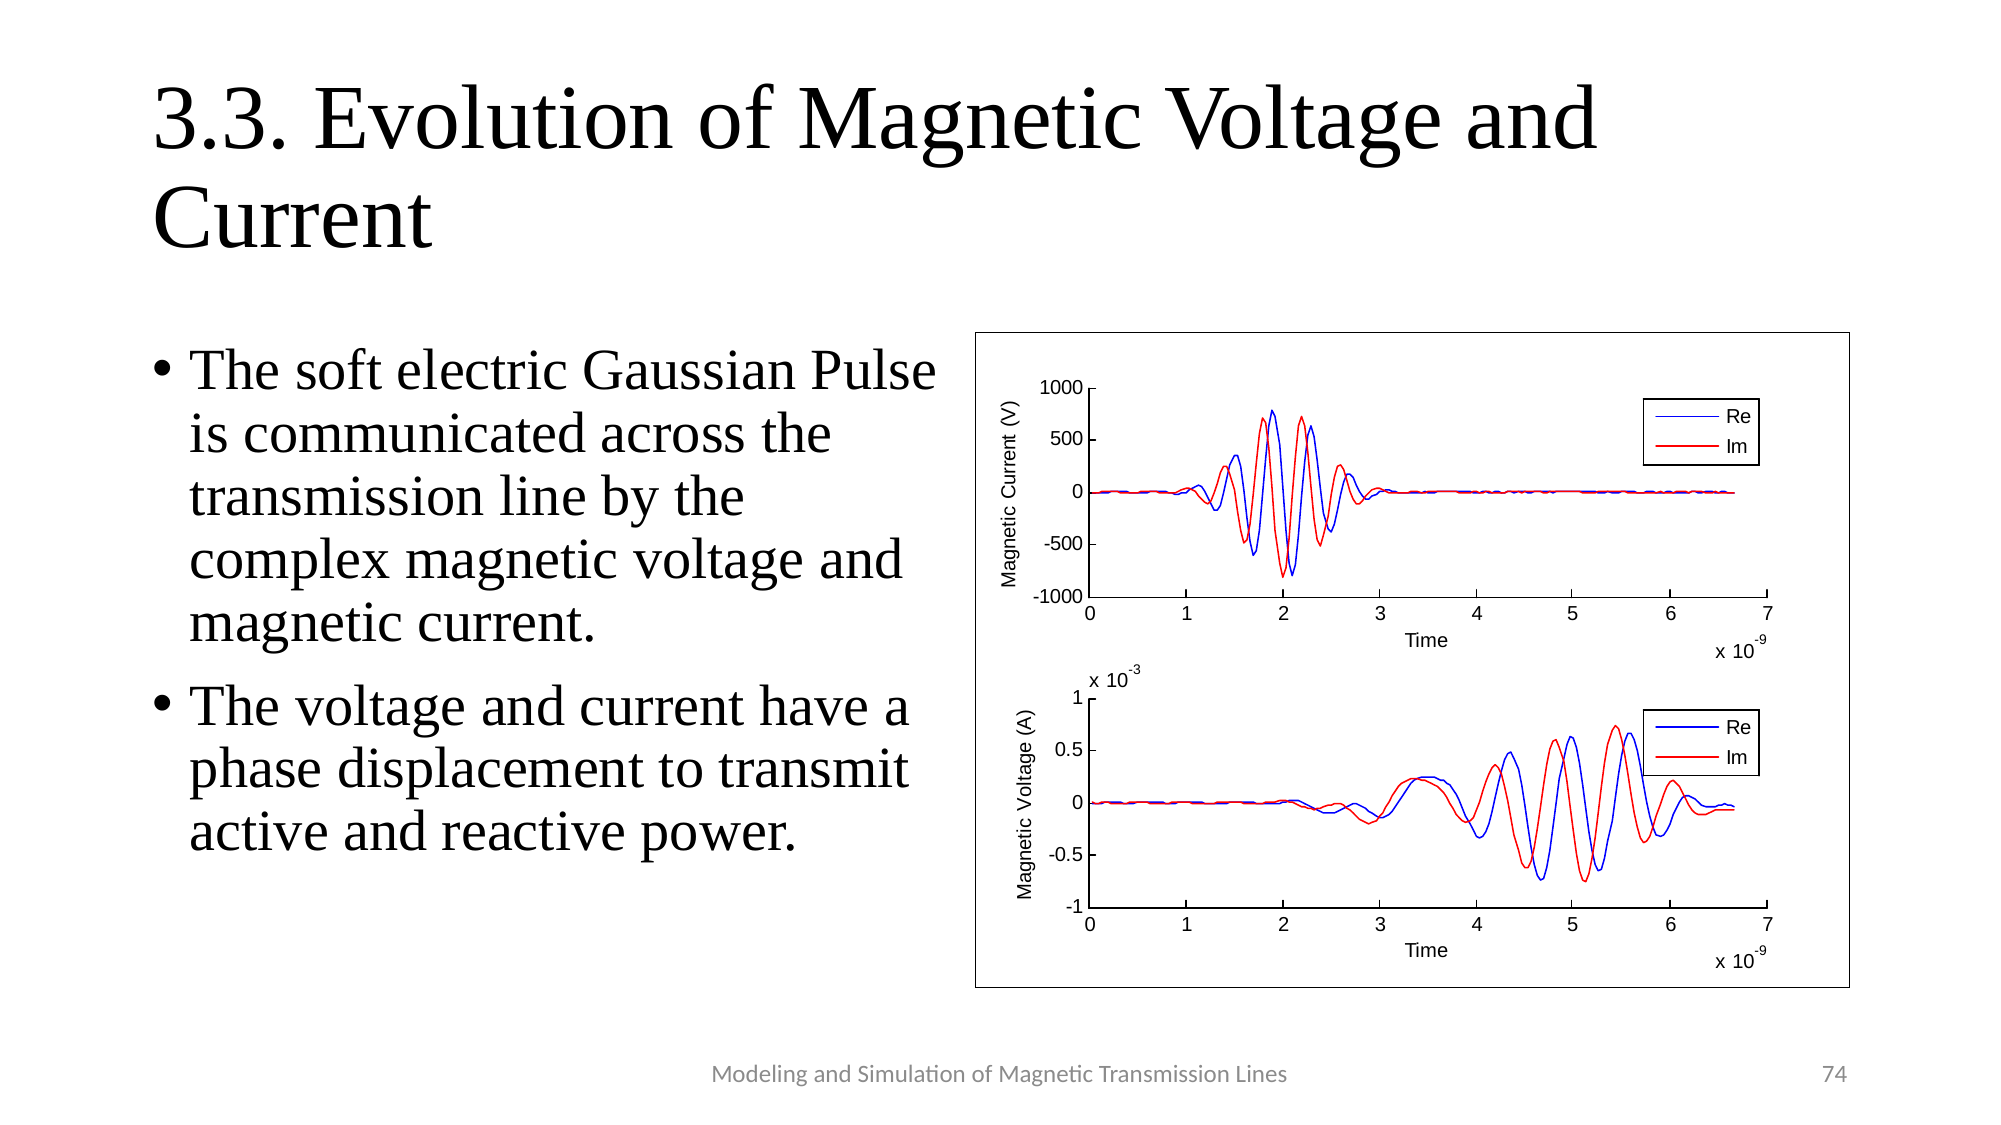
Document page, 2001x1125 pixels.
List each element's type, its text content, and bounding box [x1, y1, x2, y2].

title 3.3. Evolution of Magnetic Voltage and Current [137, 59, 1863, 278]
slide_number 74 [1412, 1042, 1863, 1103]
footer Modeling and Simulation of Magnetic Transmission Lines [662, 1042, 1338, 1103]
picture [975, 332, 1850, 988]
list The soft electric Gaussian Pulse is communicated across the transmission line by the complex magnetic voltage and magnetic current. The voltage and current have a phase displacement to transmit active and reactive power. [137, 332, 960, 1046]
